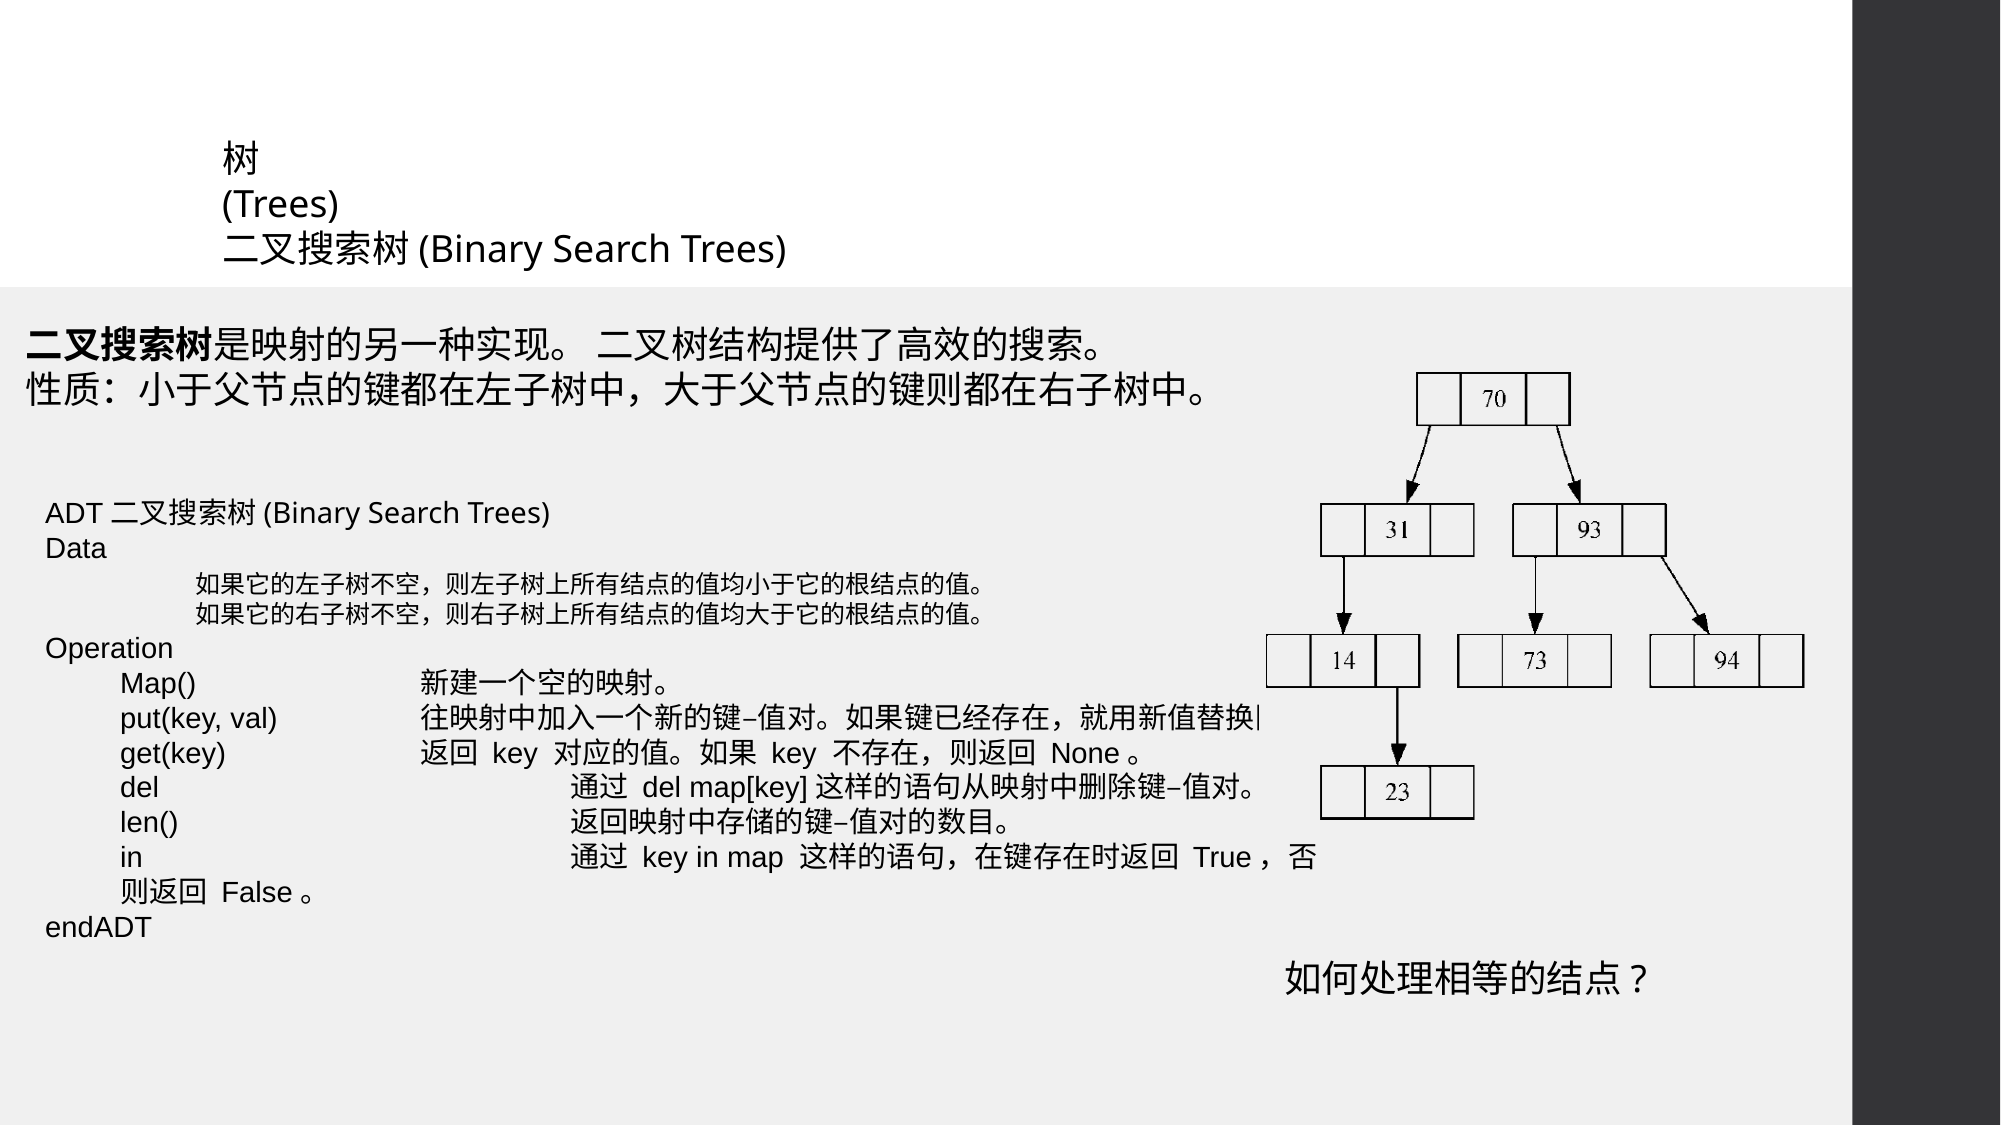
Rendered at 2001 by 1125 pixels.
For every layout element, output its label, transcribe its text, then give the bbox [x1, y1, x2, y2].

text_box [0, 287, 1852, 1125]
text_box 二叉搜索树是映射的另一种实现。 二叉树结构提供了高效的搜索。 性质：小于父节点的键都在左子树中，大于父节点的键则都在右子树中。 [10, 313, 1445, 418]
text_box ADT二叉搜索树(Binary Search Trees) Data 如果它的左子树不空，则左子树上所有结点的值均小于它的根结点的值。 如果它的右子树不空，则右子树上所有结点的值均大于它的根结点的值。 Operation Map() 新建一个空的映射。 put(key, val) 往映射中加入一个新的键–值对。如果键已经存在，就用新值替换旧值。 get(key) 返回 key 对应的值。如果 key 不存在，则返回 None。 del 通过 del map[key]这样的语句从映射中删除键–值对。 len() 返回映射中存储的键–值对的数目。 in 通过 key in map 这样的语句，在键存在时返回 True，否则返回 False。 endADT [30, 486, 1338, 951]
text_box 如何处理相等的结点? [1269, 947, 1825, 1008]
title 树 (Trees) 二叉搜索树(Binary Search Trees) [206, 60, 1797, 278]
picture [1259, 348, 1816, 831]
